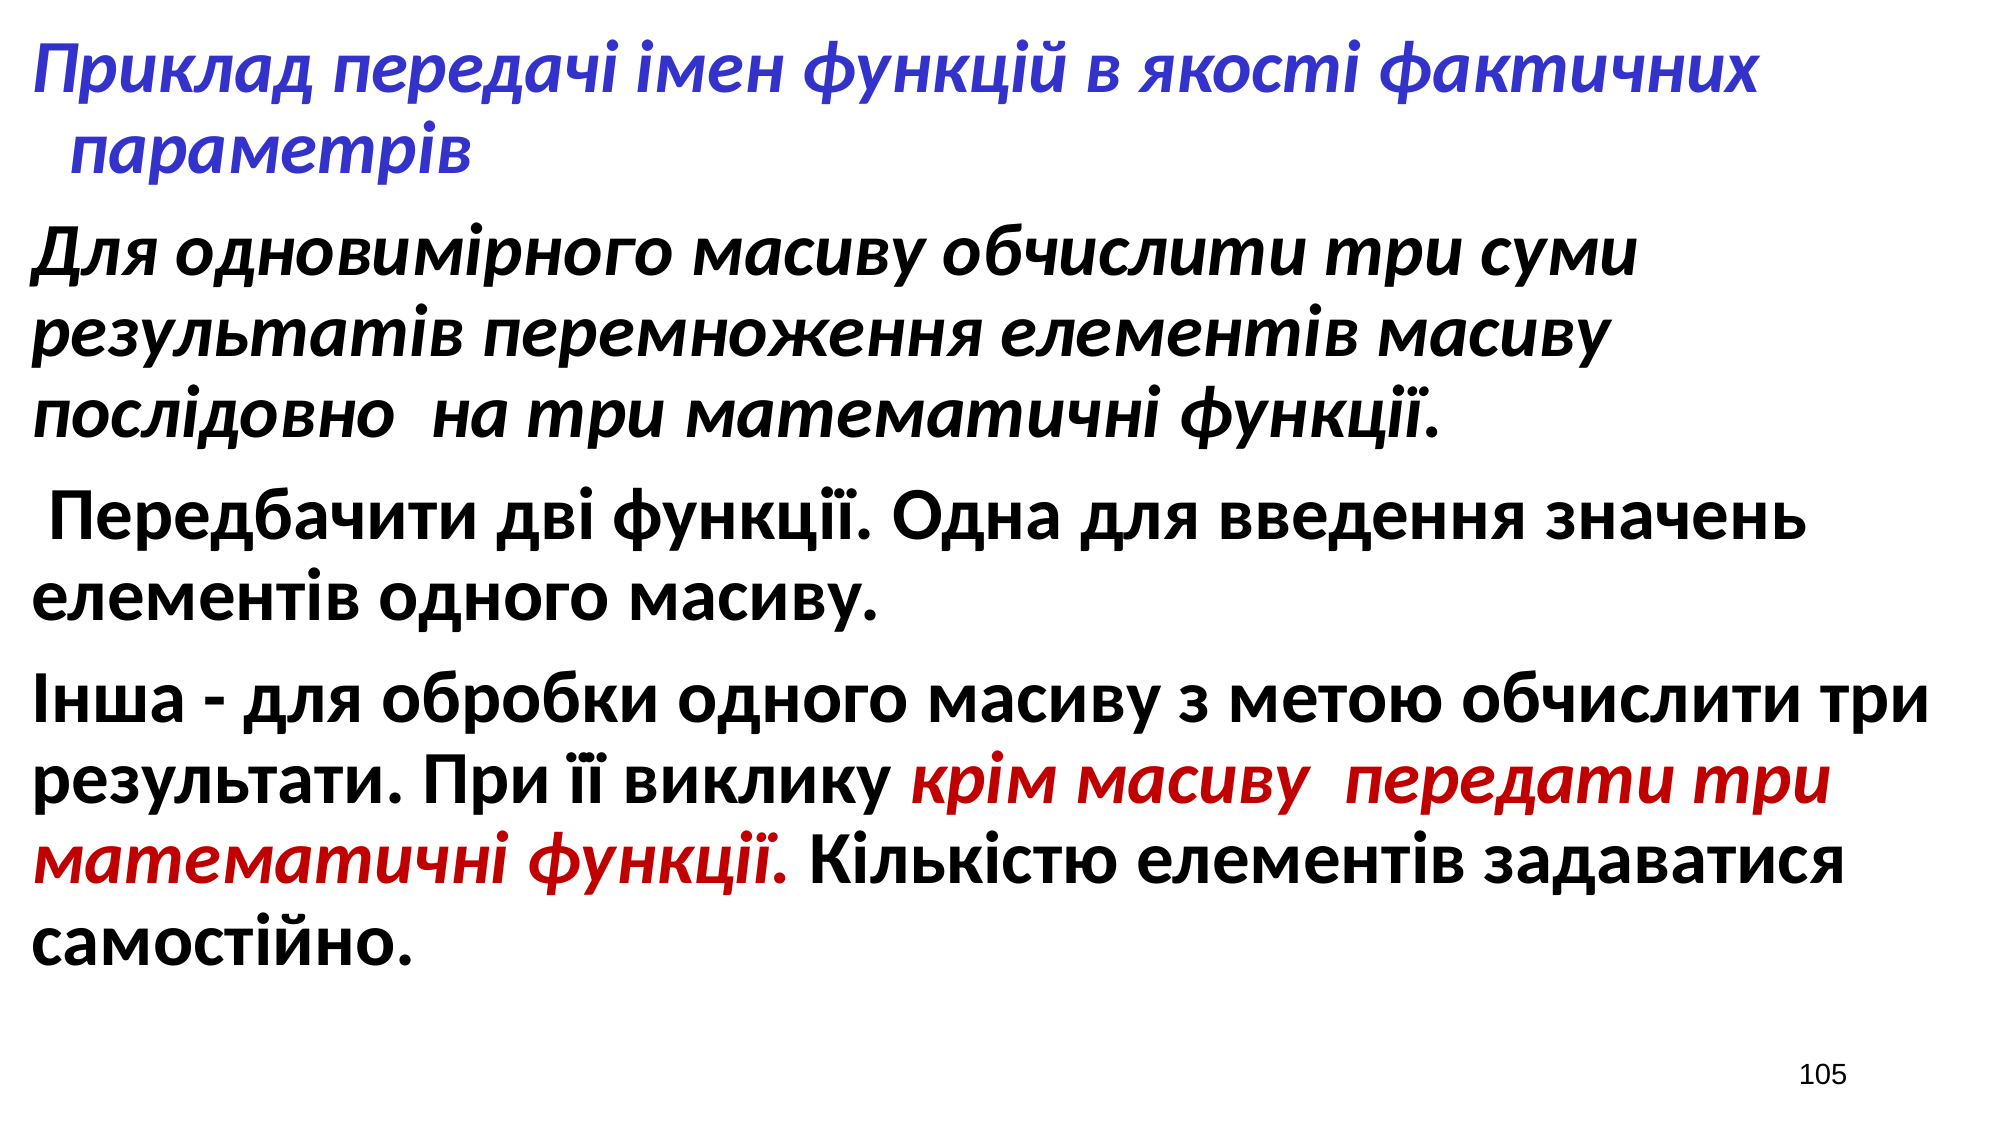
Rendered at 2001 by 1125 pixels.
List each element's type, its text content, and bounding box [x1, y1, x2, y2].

list Приклад передачі імен функцій в якості фактичних параметрів Для одновимірного масиву обчислити три суми результатів перемноження елементів масиву послідовно на три математичні функції. Передбачити дві функції. Одна для введення значень елементів одного масиву. Інша - для обробки одного масиву з метою обчислити три результати. При її виклику крім масиву передати три математичні функції. Кількістю елементів задаватися самостійно. [16, 20, 1957, 1103]
